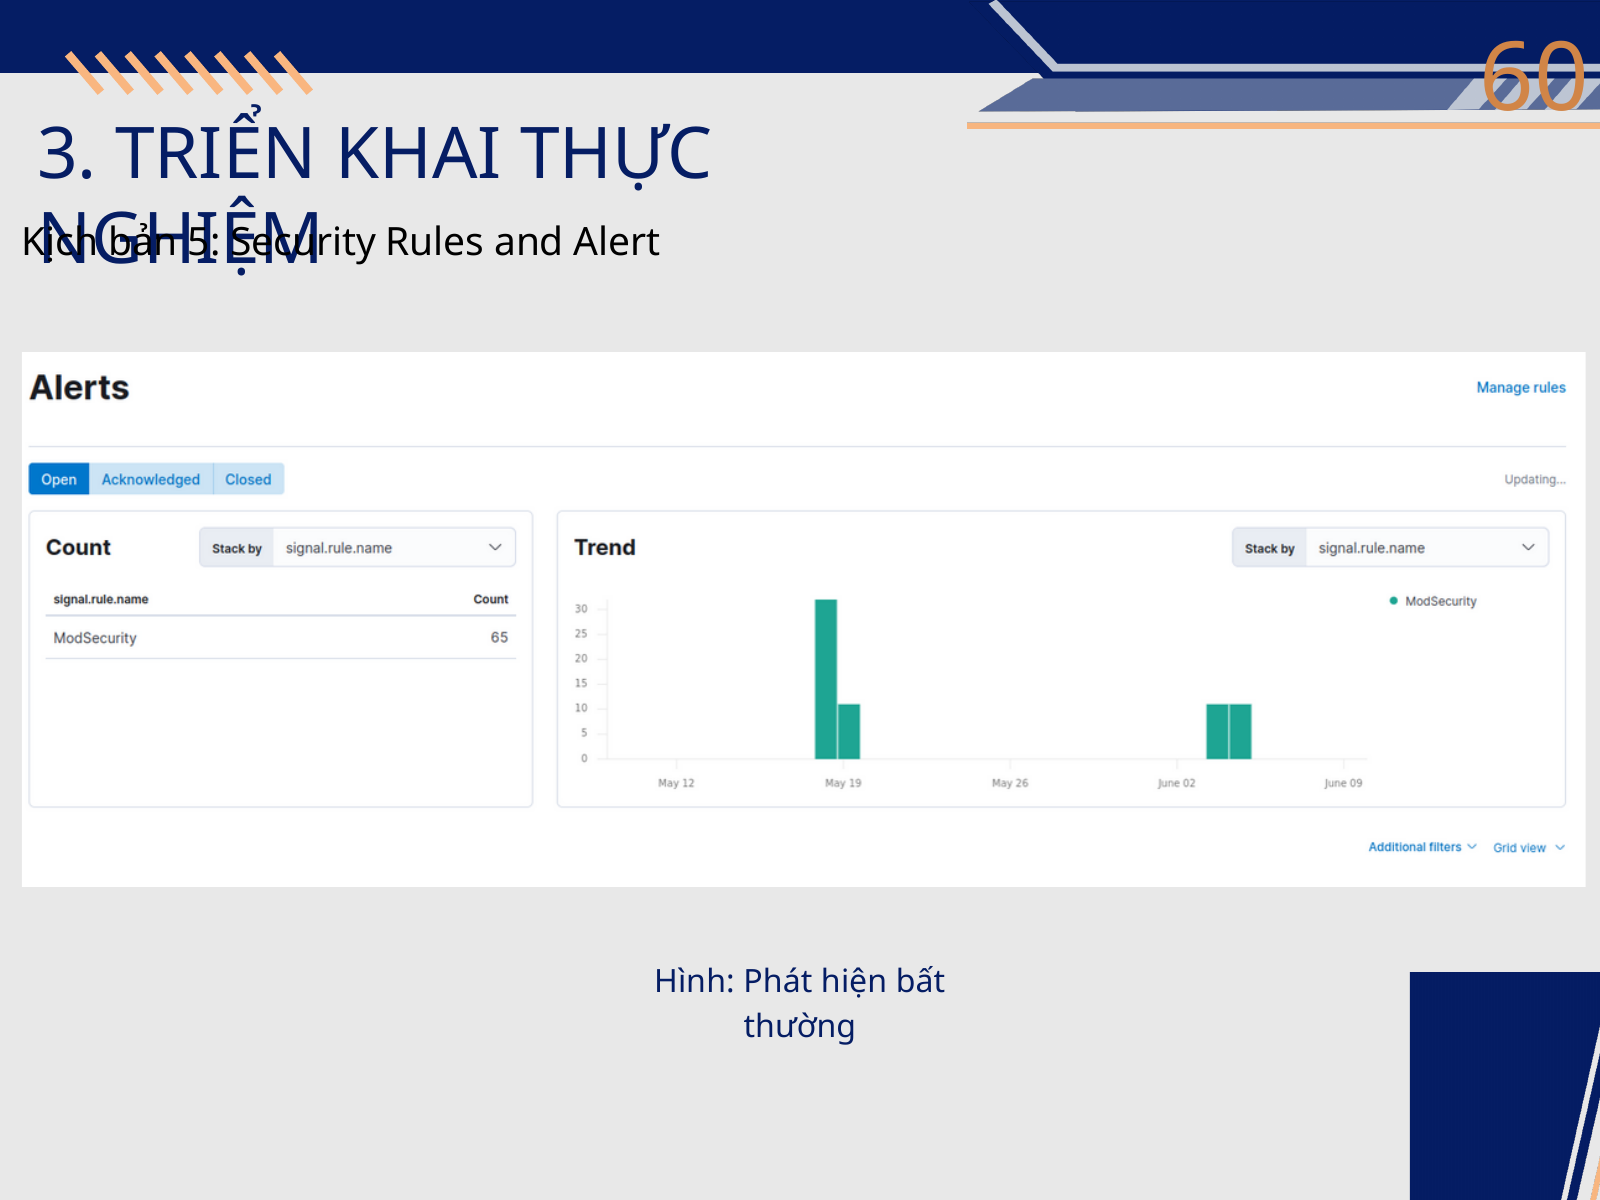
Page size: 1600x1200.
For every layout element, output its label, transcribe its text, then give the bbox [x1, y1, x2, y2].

text_box [21, 352, 1586, 887]
text_box Hình: Phát hiện bất thường [609, 953, 991, 1044]
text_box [0, 0, 1600, 129]
text_box 3. TRIỂN KHAI THỰC NGHIỆM [37, 264, 1009, 278]
text_box Kịch bản 5: Security Rules and Alert [21, 209, 1350, 264]
text_box 3. TRIỂN KHAI THỰC NGHIỆM [37, 140, 1009, 209]
text_box [1409, 972, 1600, 1200]
